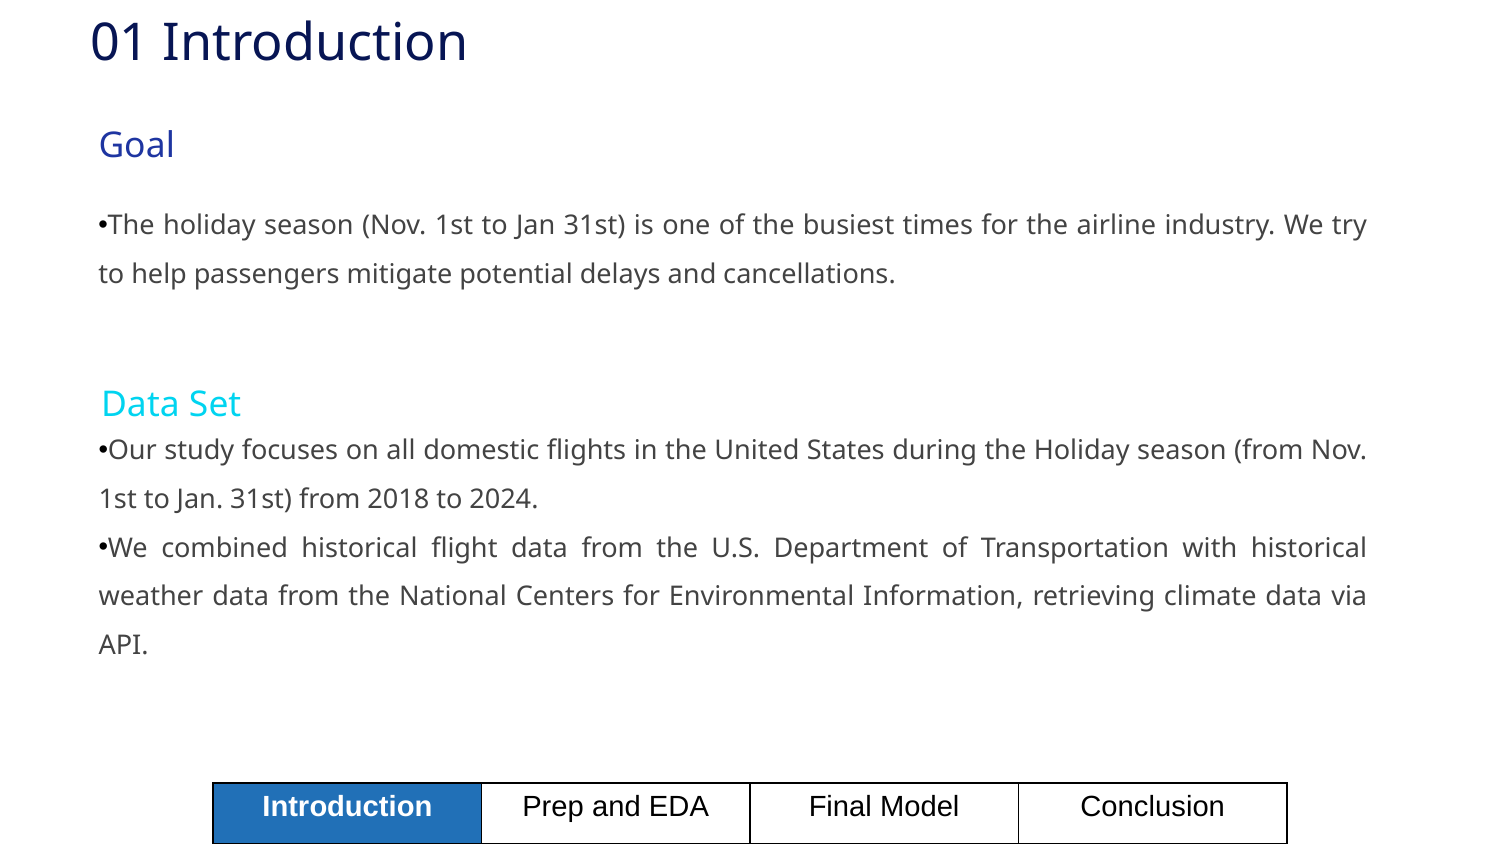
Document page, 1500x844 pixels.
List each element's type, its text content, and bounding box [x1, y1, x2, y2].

text_box Our study focuses on all domestic flights in the United States during the Holiday season (from Nov. 1st to Jan. 31st) from 2018 to 2024. We combined historical flight data from the U.S. Department of Transportation with historical weather data from the National Centers for Environmental Information, retrieving climate data via API. [83, 465, 1383, 655]
title 01 Introduction [75, 0, 1421, 79]
text_box Goal [83, 112, 198, 175]
text_box The holiday season (Nov. 1st to Jan 31st) is one of the busiest times for the airline industry. We try to help passengers mitigate potential delays and cancellations. [83, 175, 1382, 306]
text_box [74, 366, 1391, 457]
